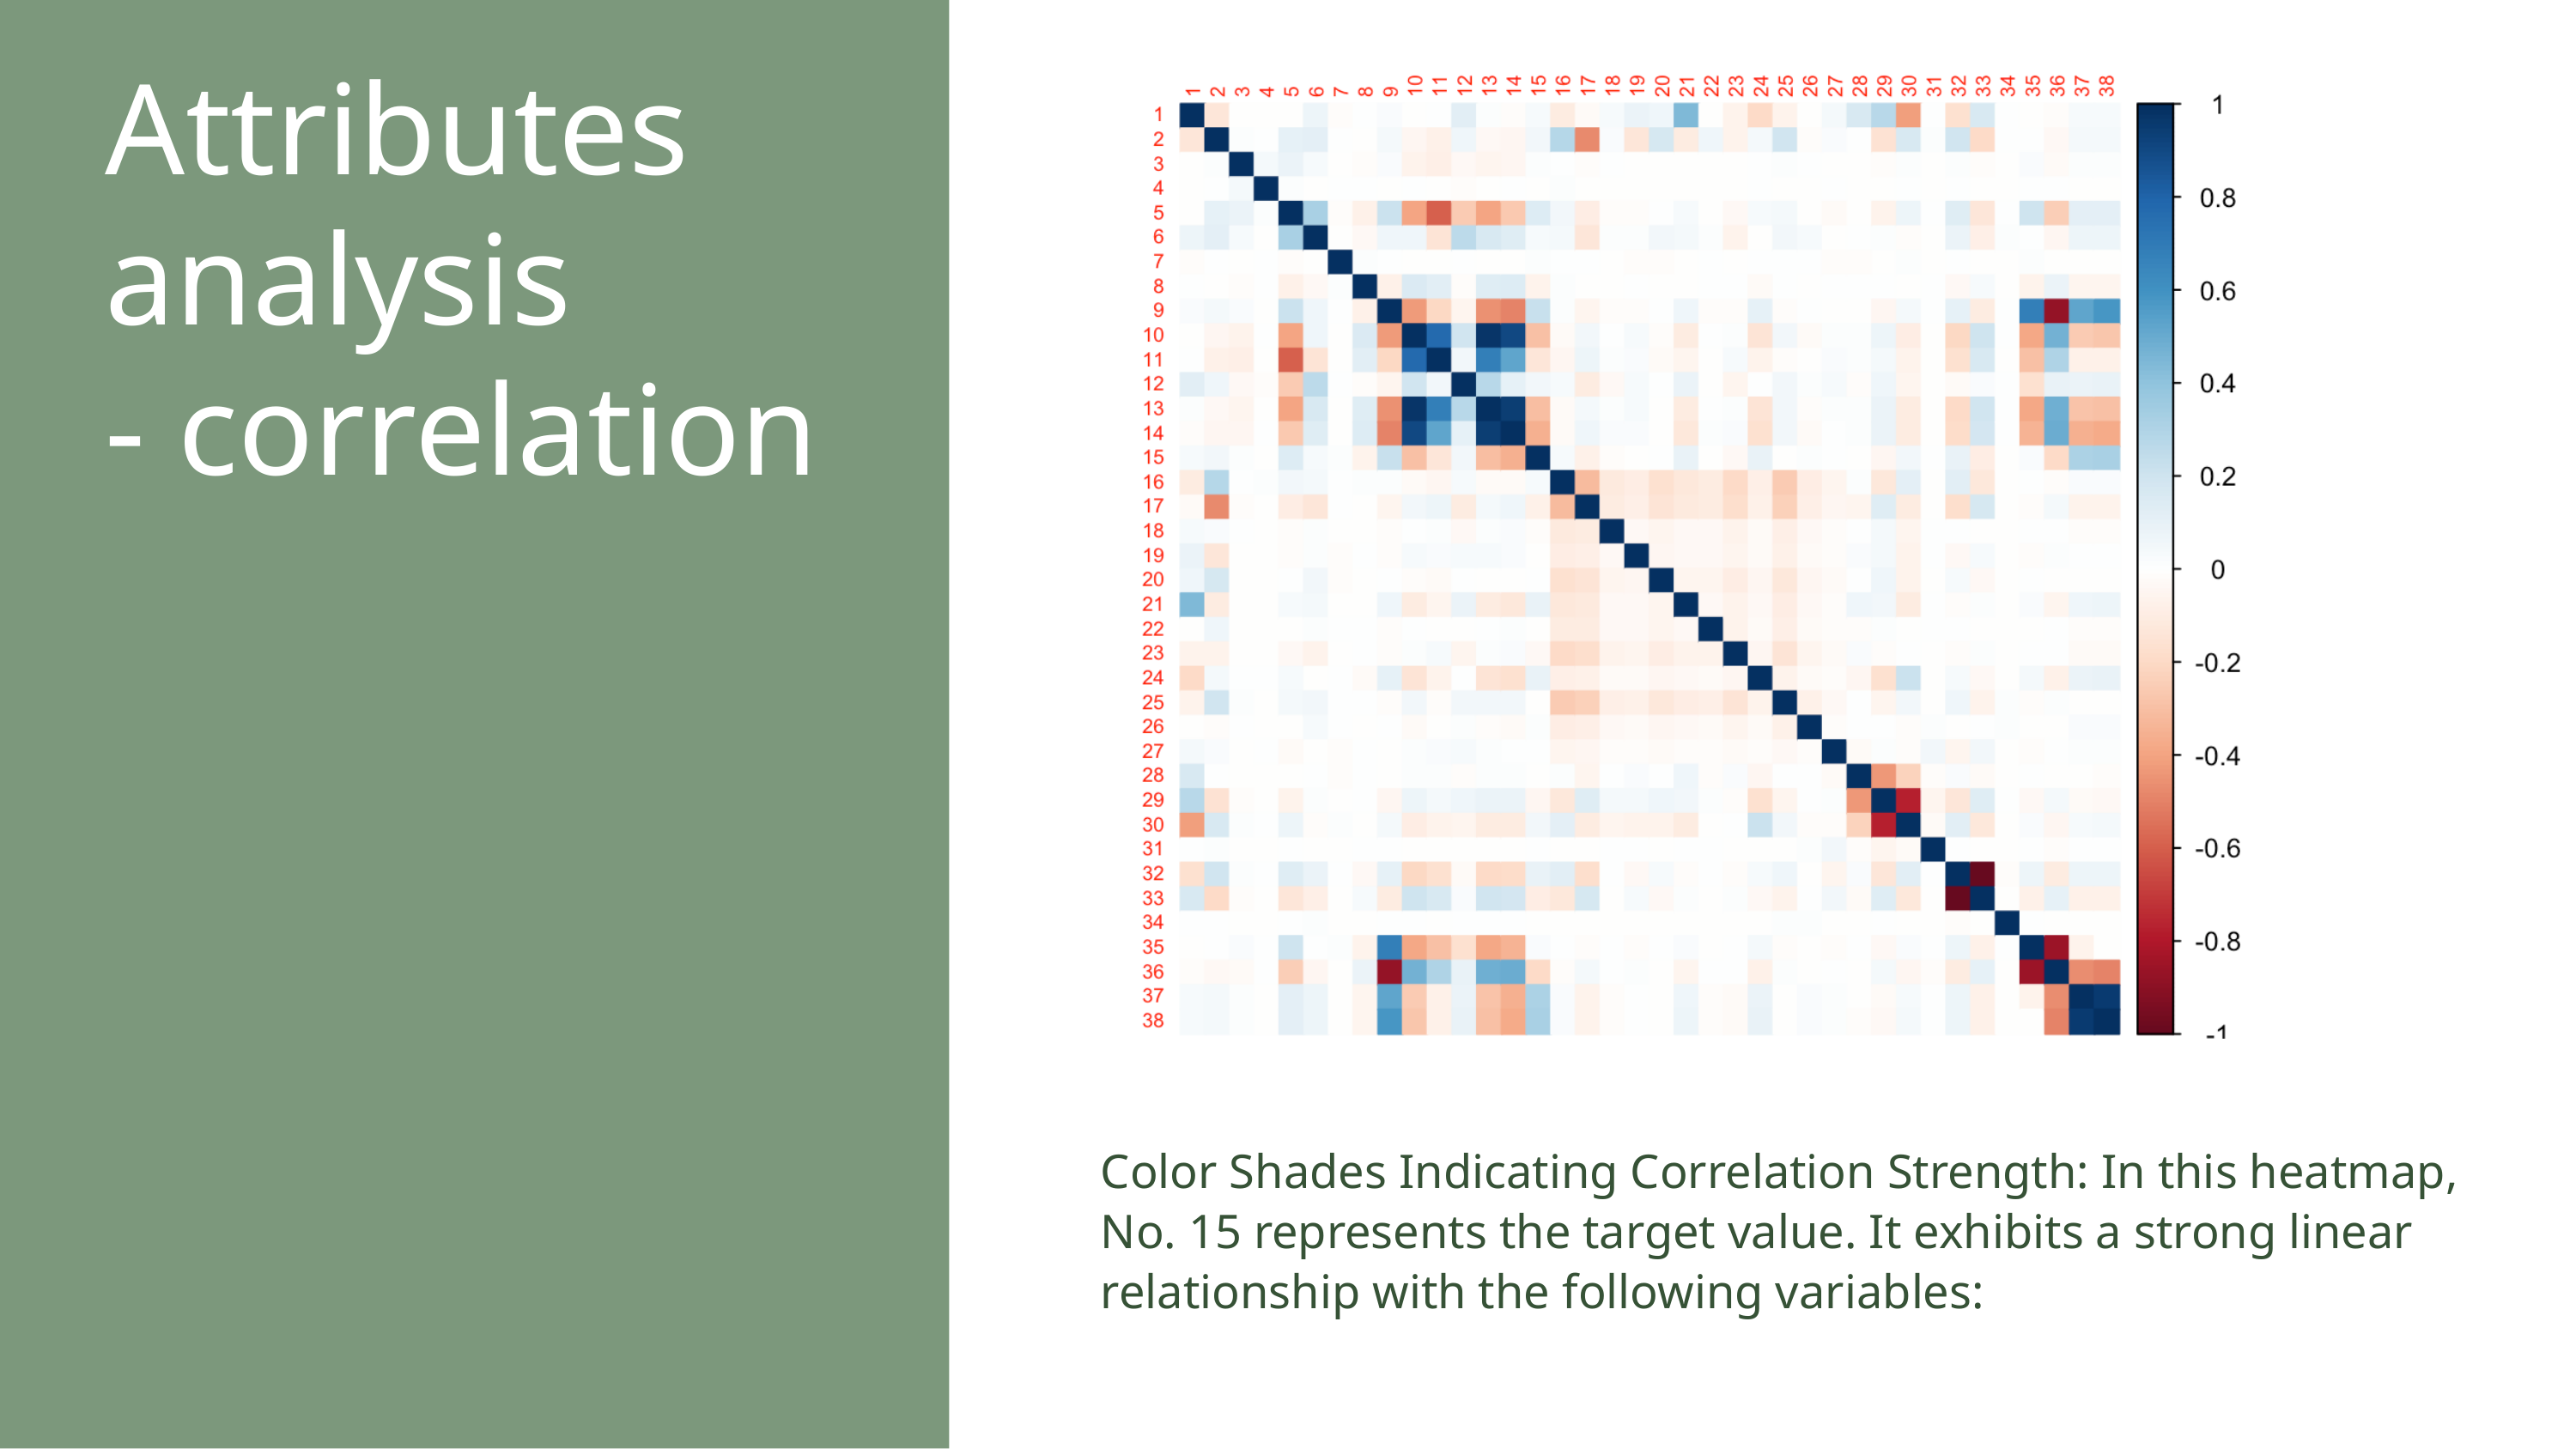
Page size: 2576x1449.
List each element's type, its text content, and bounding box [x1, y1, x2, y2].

text_box Attributes analysis - correlation [105, 49, 948, 500]
text_box [1115, 65, 2265, 1031]
text_box [0, 0, 950, 1449]
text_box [1062, 1033, 2555, 1422]
